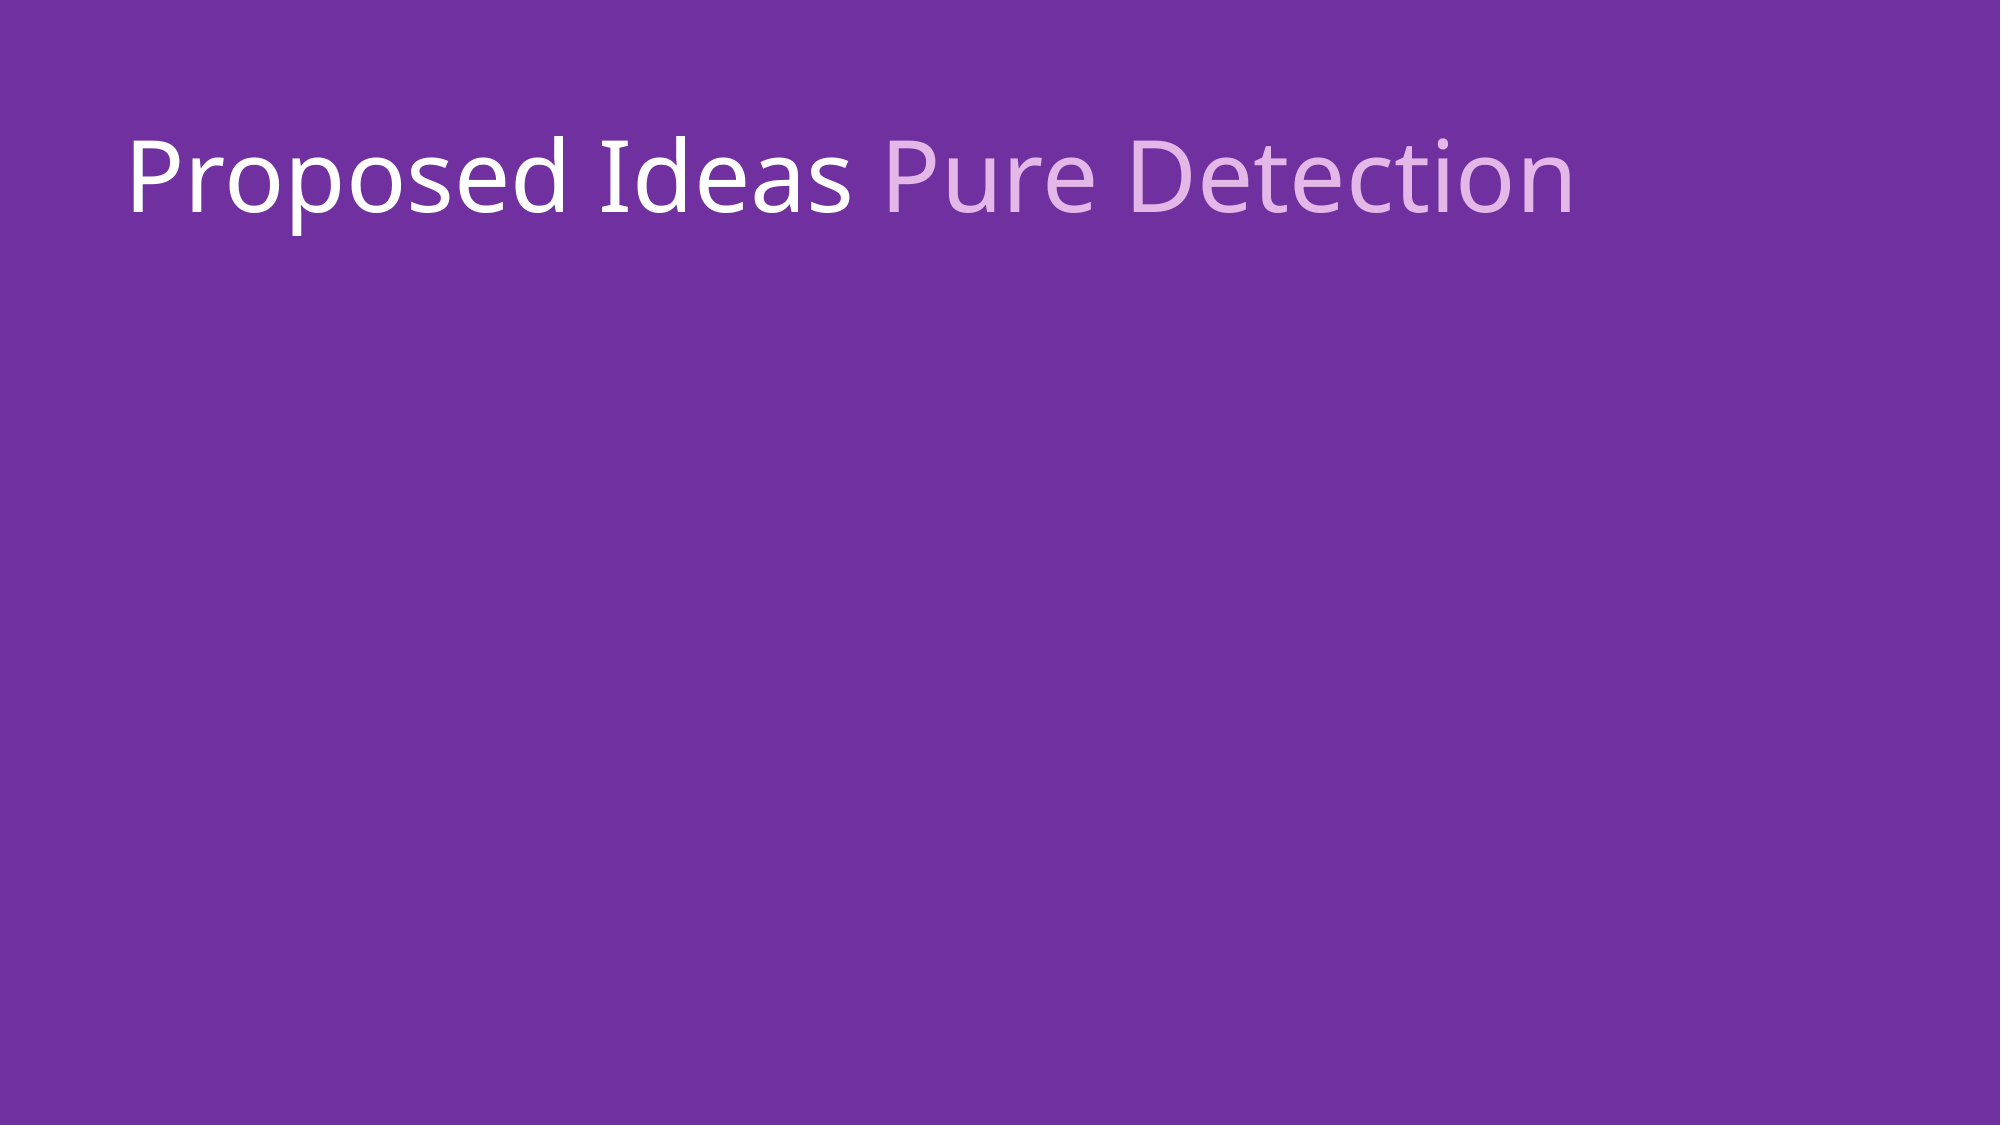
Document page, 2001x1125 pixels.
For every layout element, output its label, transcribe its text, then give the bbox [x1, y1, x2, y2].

text_box Proposed Ideas Pure Detection [109, 105, 1848, 241]
